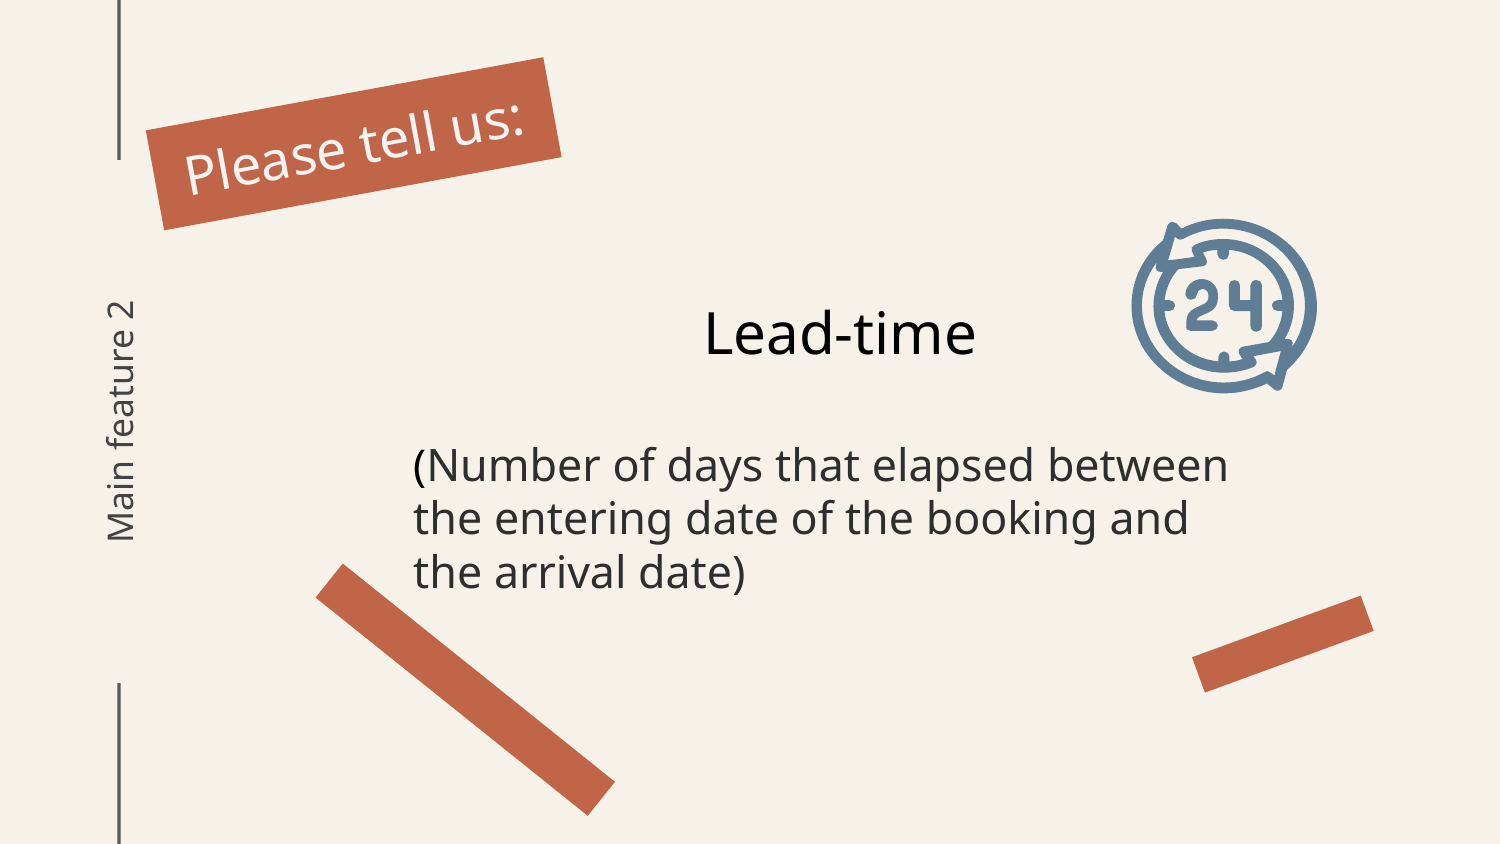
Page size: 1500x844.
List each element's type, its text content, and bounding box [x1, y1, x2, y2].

title Main feature 2 [92, 118, 146, 726]
text_box Lead-time (Number of days that elapsed between the entering date of the booking and the arrival date) [398, 281, 1283, 738]
text_box [315, 563, 616, 816]
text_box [1131, 218, 1318, 394]
text_box Please tell us: [145, 57, 562, 231]
text_box [1191, 595, 1374, 693]
